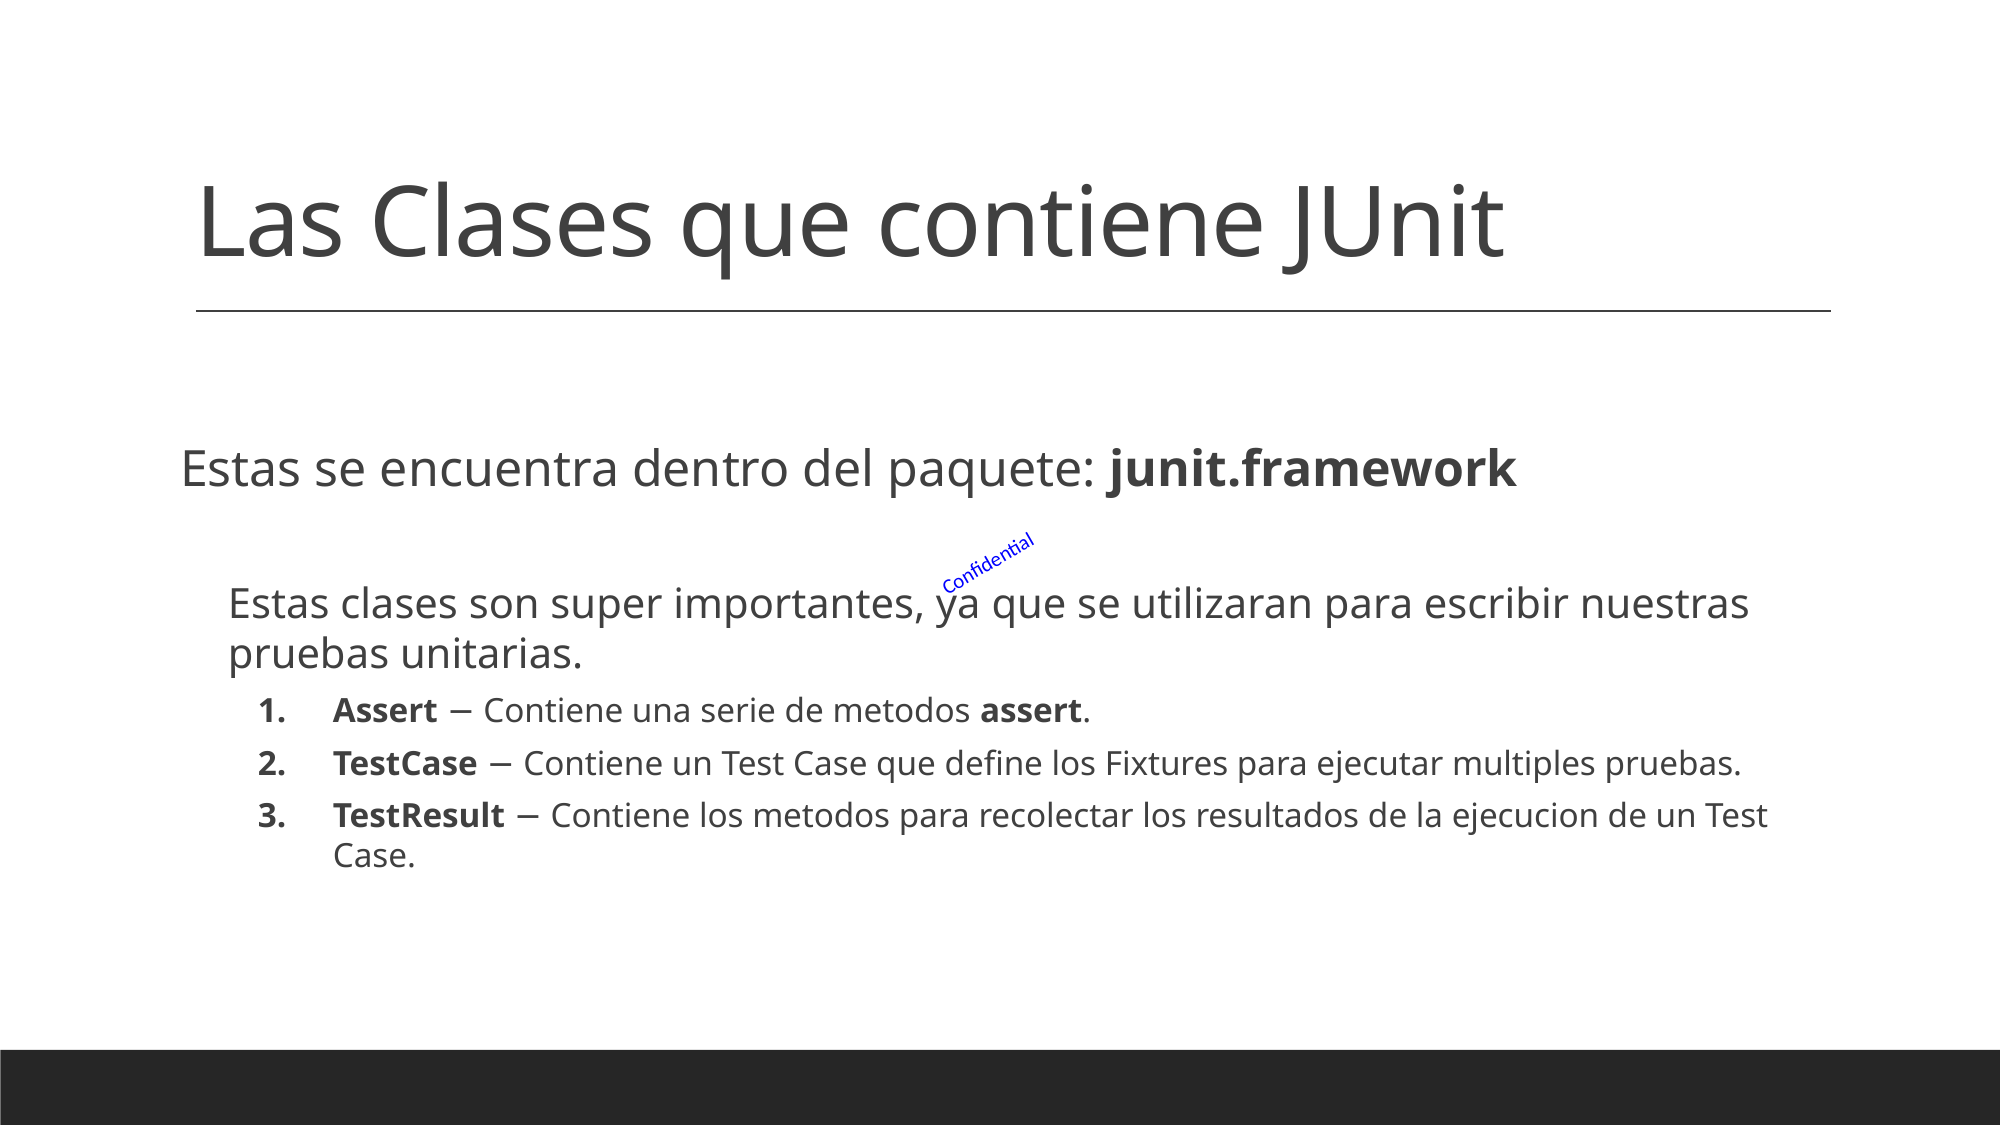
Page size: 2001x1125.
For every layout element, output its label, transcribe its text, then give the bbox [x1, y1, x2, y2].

title Las Clases que contiene JUnit [180, 47, 1830, 285]
list Estas se encuentra dentro del paquete: junit.framework Estas clases son super importantes, ya que se utilizaran para escribir nuestras pruebas unitarias. Assert − Contiene una serie de metodos assert. TestCase − Contiene un Test Case que define los Fixtures para ejecutar multiples pruebas. TestResult − Contiene los metodos para recolectar los resultados de la ejecucion de un Test Case. [180, 345, 1830, 963]
